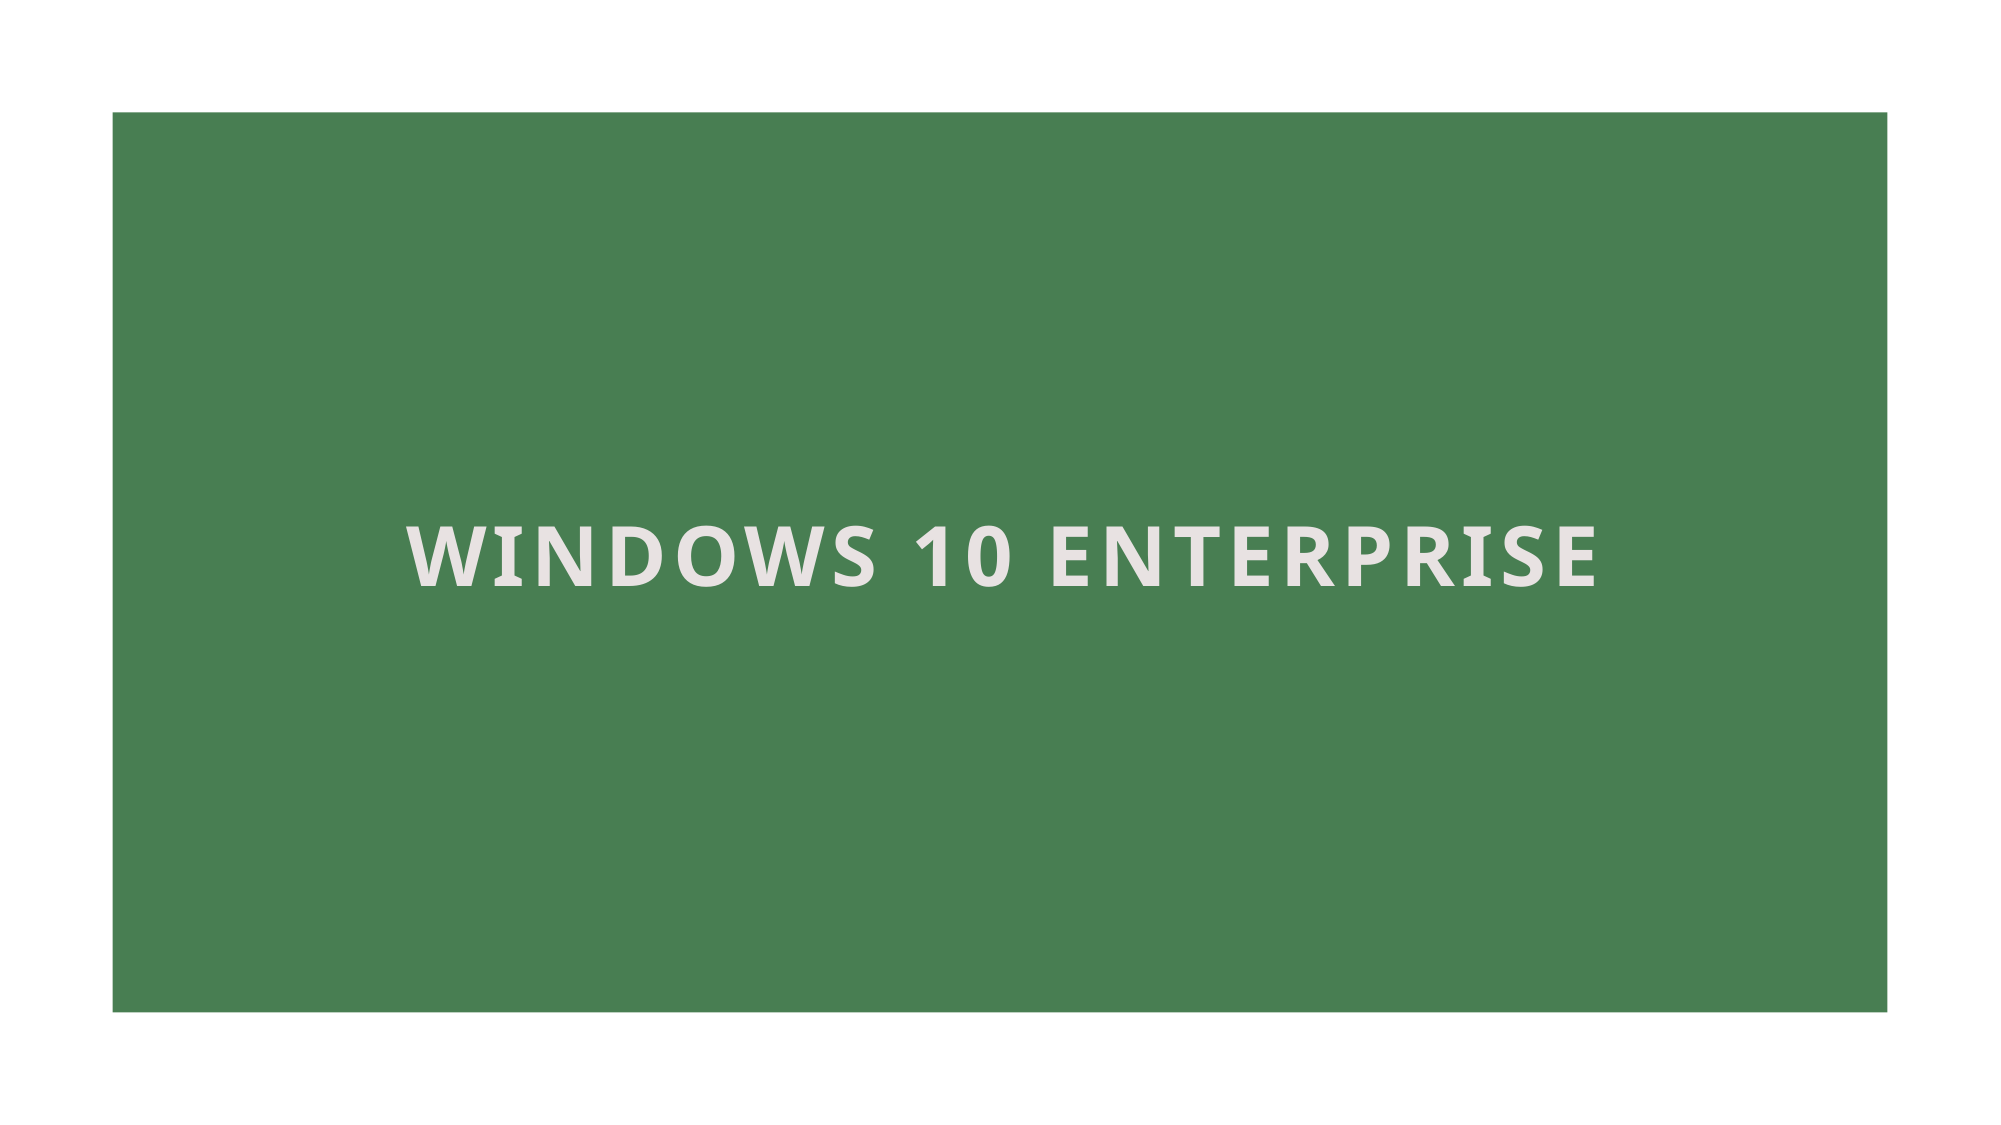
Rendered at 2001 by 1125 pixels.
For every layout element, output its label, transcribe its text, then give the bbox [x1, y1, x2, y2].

text_box [0, 0, 2000, 1125]
text_box [111, 111, 1888, 1013]
title Windows 10 Enterprise [337, 224, 1669, 612]
